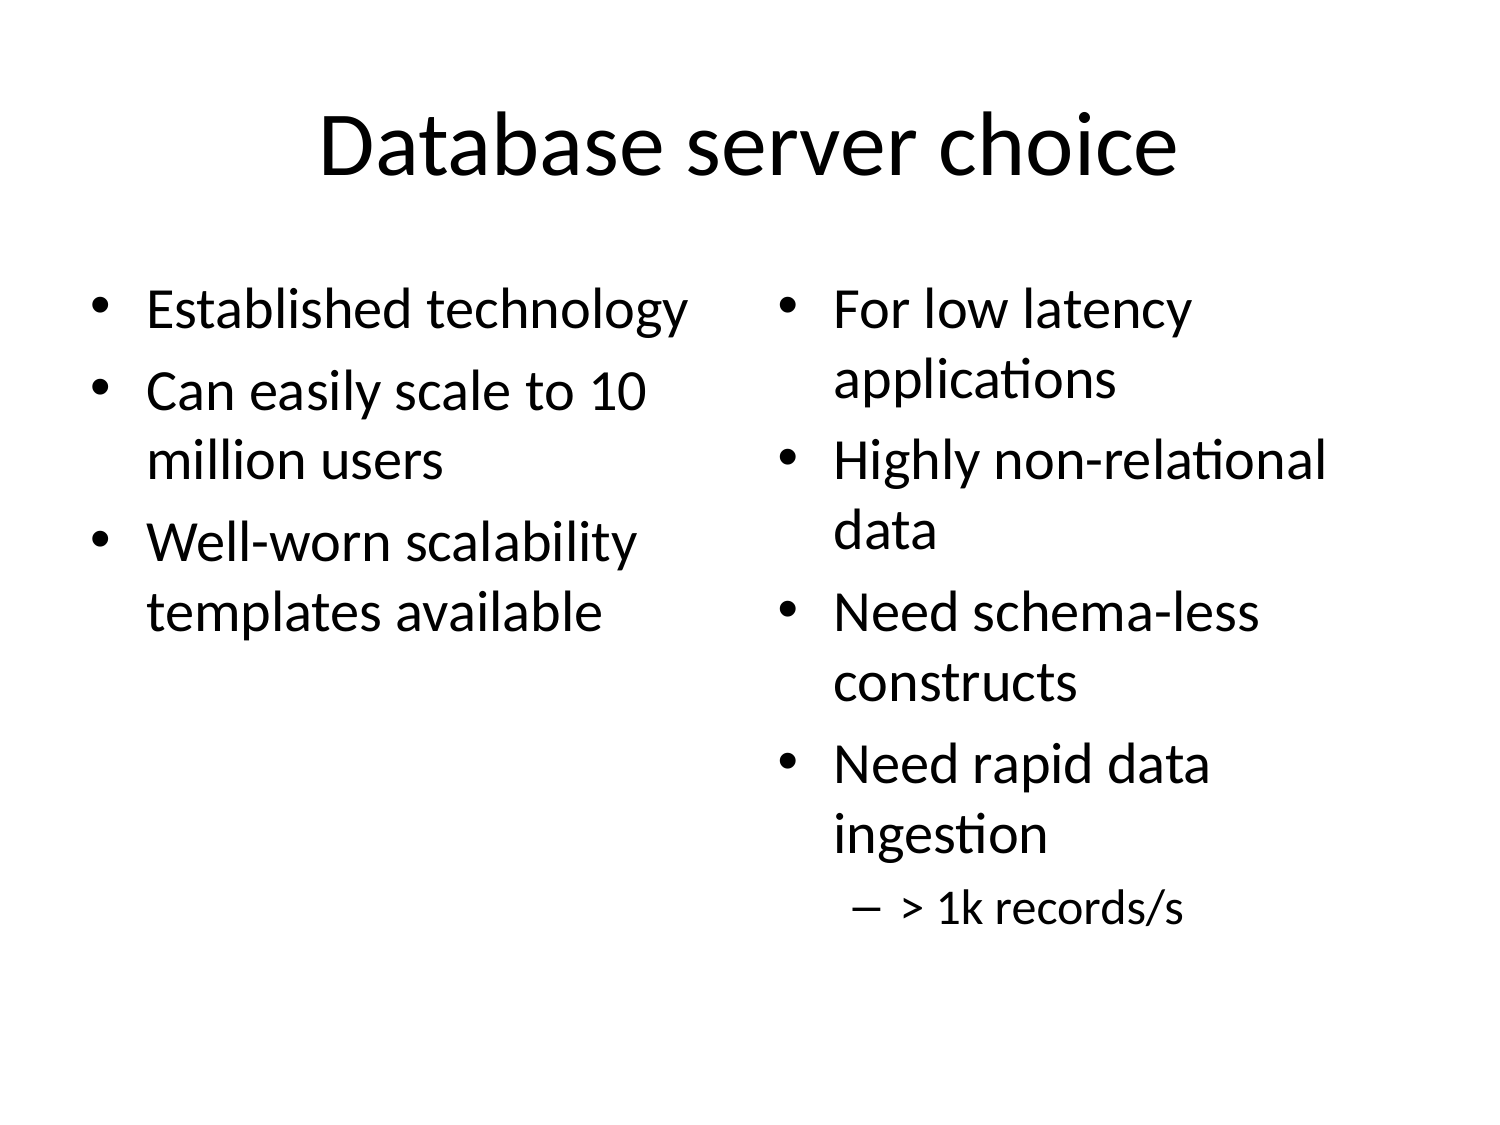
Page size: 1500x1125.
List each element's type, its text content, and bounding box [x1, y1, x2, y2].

list Established technology Can easily scale to 10 million users Well-worn scalability templates available [75, 262, 738, 1005]
title Database server choice [75, 45, 1425, 233]
list For low latency applications Highly non-relational data Need schema-less constructs Need rapid data ingestion > 1k records/s [762, 262, 1425, 1005]
